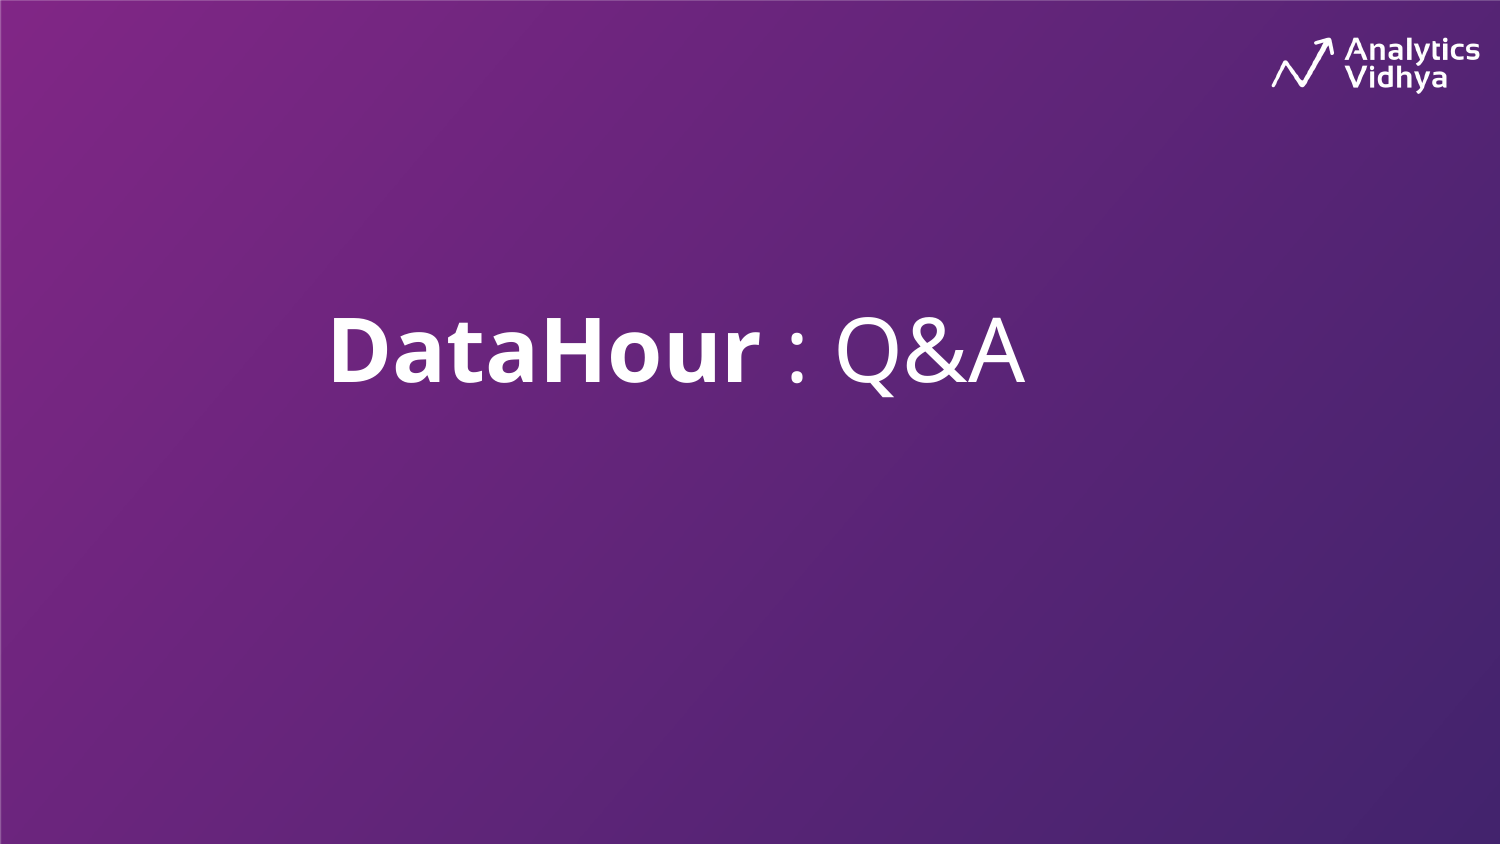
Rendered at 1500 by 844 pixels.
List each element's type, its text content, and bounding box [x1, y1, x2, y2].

title DataHour : Q&A [84, 109, 1268, 585]
picture [0, 0, 1500, 844]
